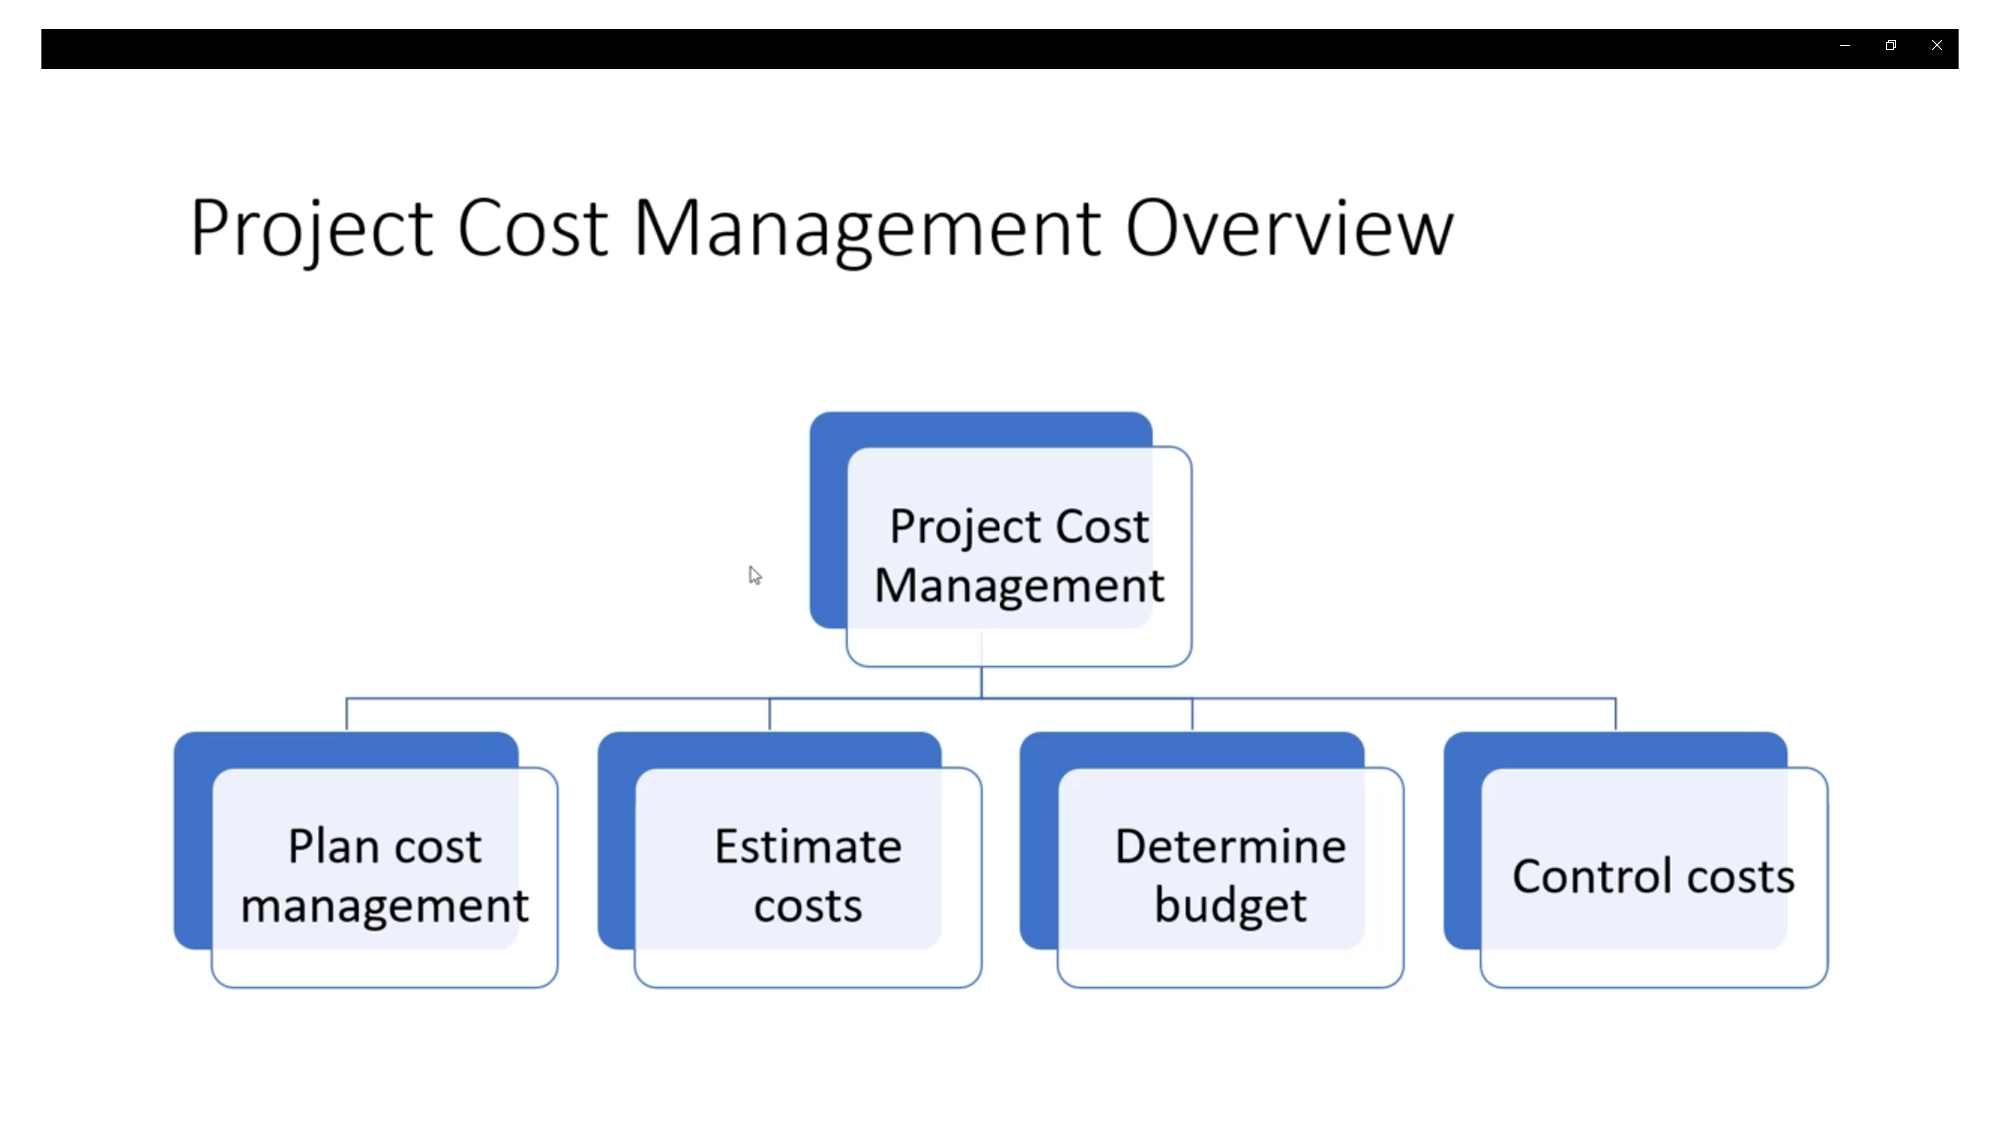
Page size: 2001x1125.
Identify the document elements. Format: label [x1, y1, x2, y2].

picture [41, 29, 1959, 1064]
